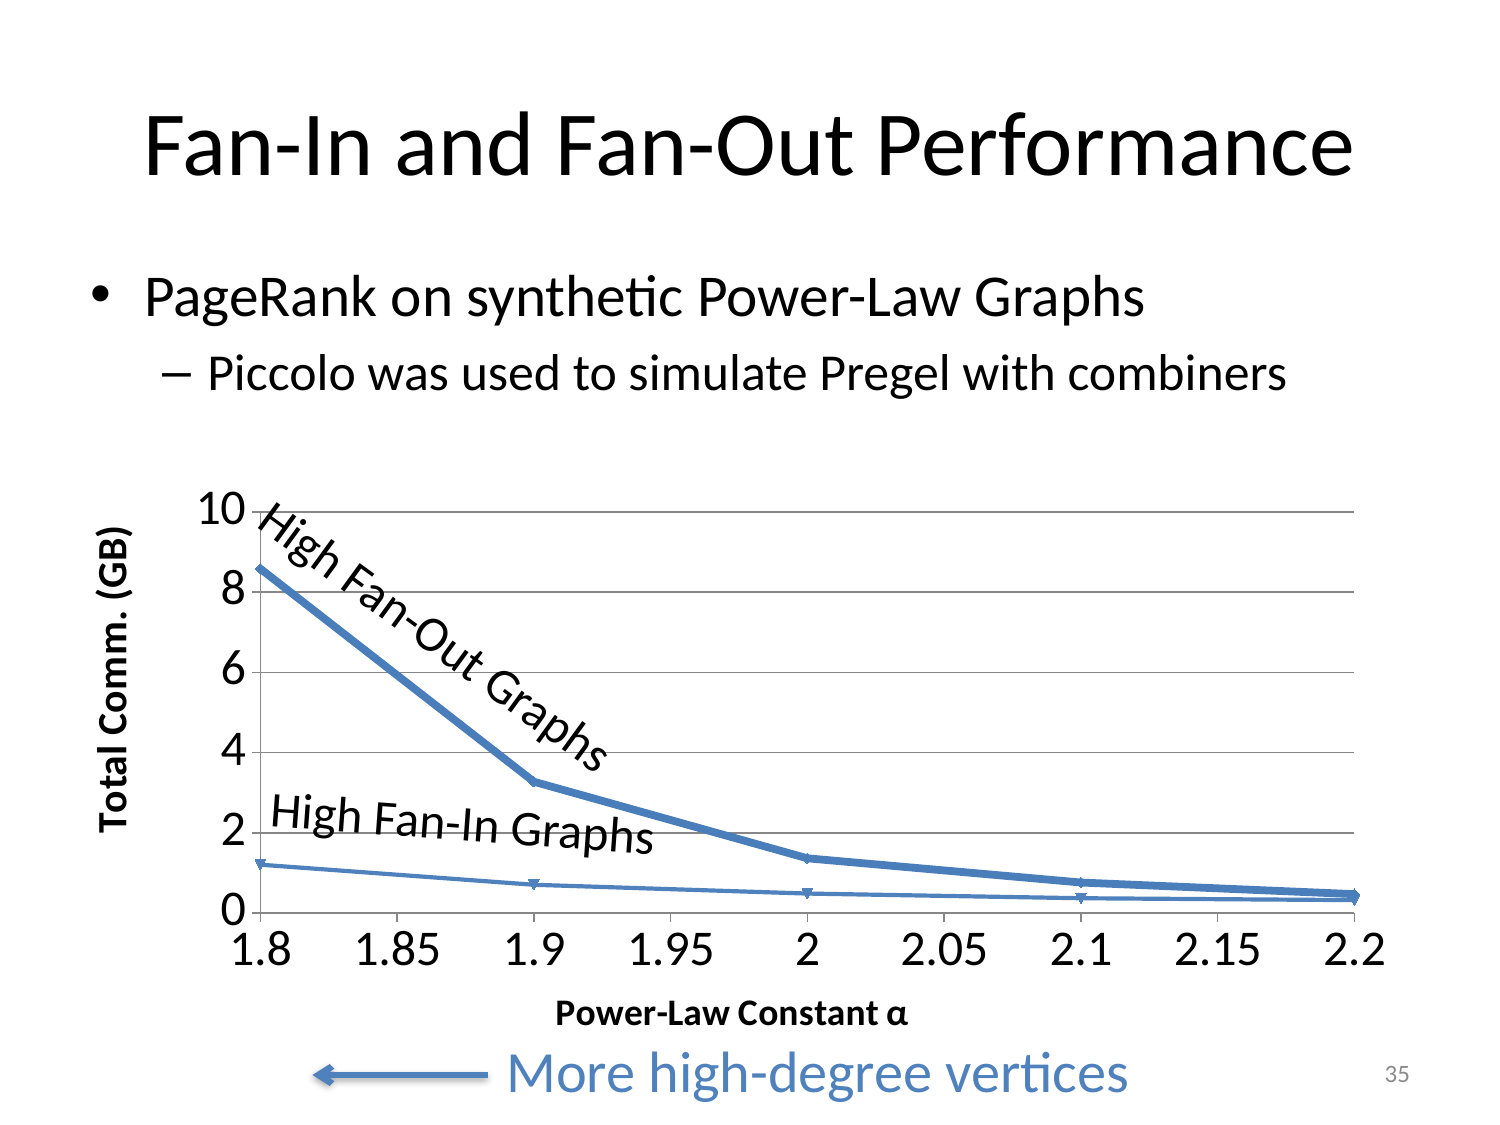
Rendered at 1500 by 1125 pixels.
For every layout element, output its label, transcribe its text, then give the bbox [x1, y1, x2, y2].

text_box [312, 1026, 1151, 1113]
slide_number 35 [1154, 1042, 1425, 1103]
chart [74, 474, 1413, 1076]
title Fan-In and Fan-Out Performance [75, 45, 1425, 233]
list PageRank on synthetic Power-Law Graphs Piccolo was used to simulate Pregel with combiners [75, 249, 1425, 450]
